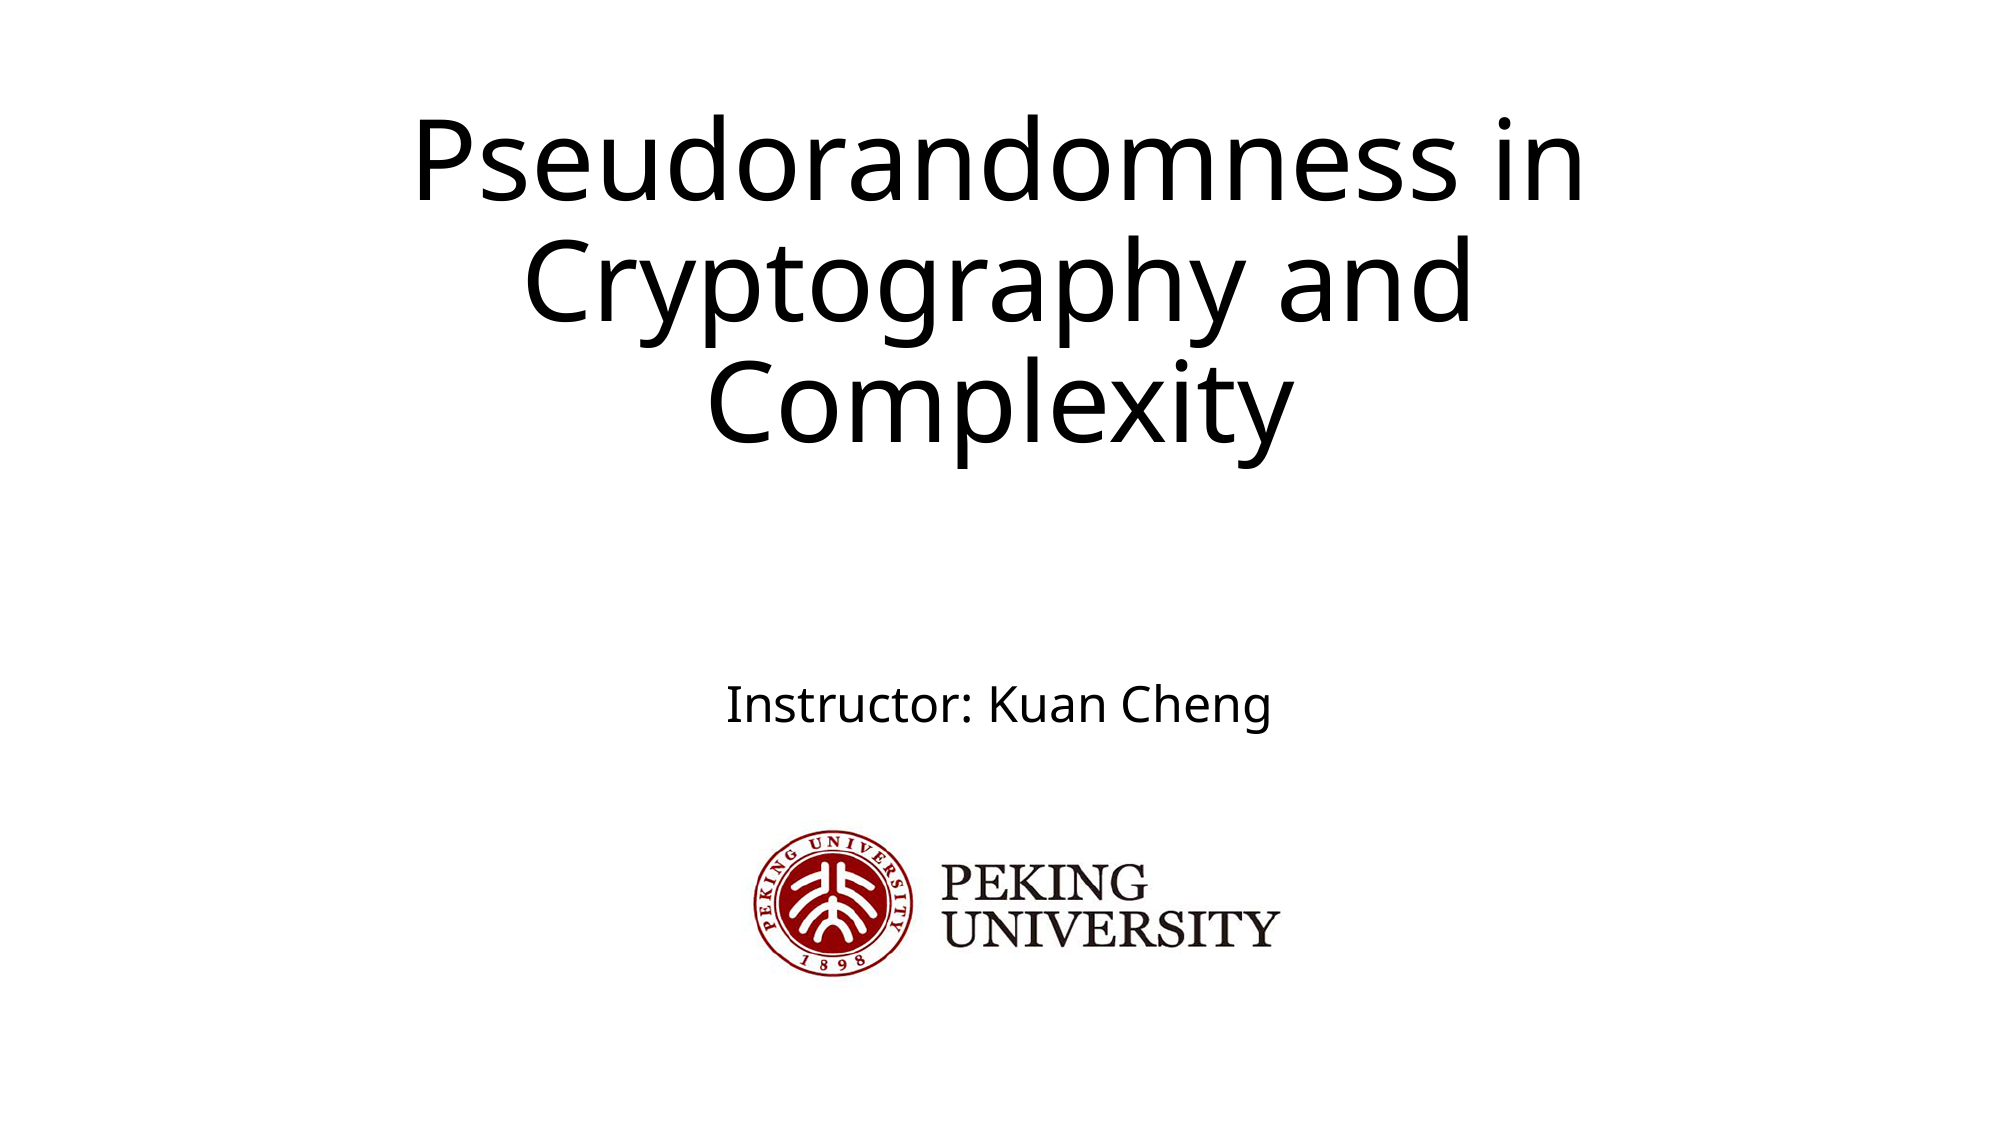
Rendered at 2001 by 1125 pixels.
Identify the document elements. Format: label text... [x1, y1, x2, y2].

subtitle Instructor: Kuan Cheng [249, 590, 1750, 863]
picture [725, 750, 1307, 1056]
title Pseudorandomness in Cryptography and Complexity [249, 83, 1750, 475]
